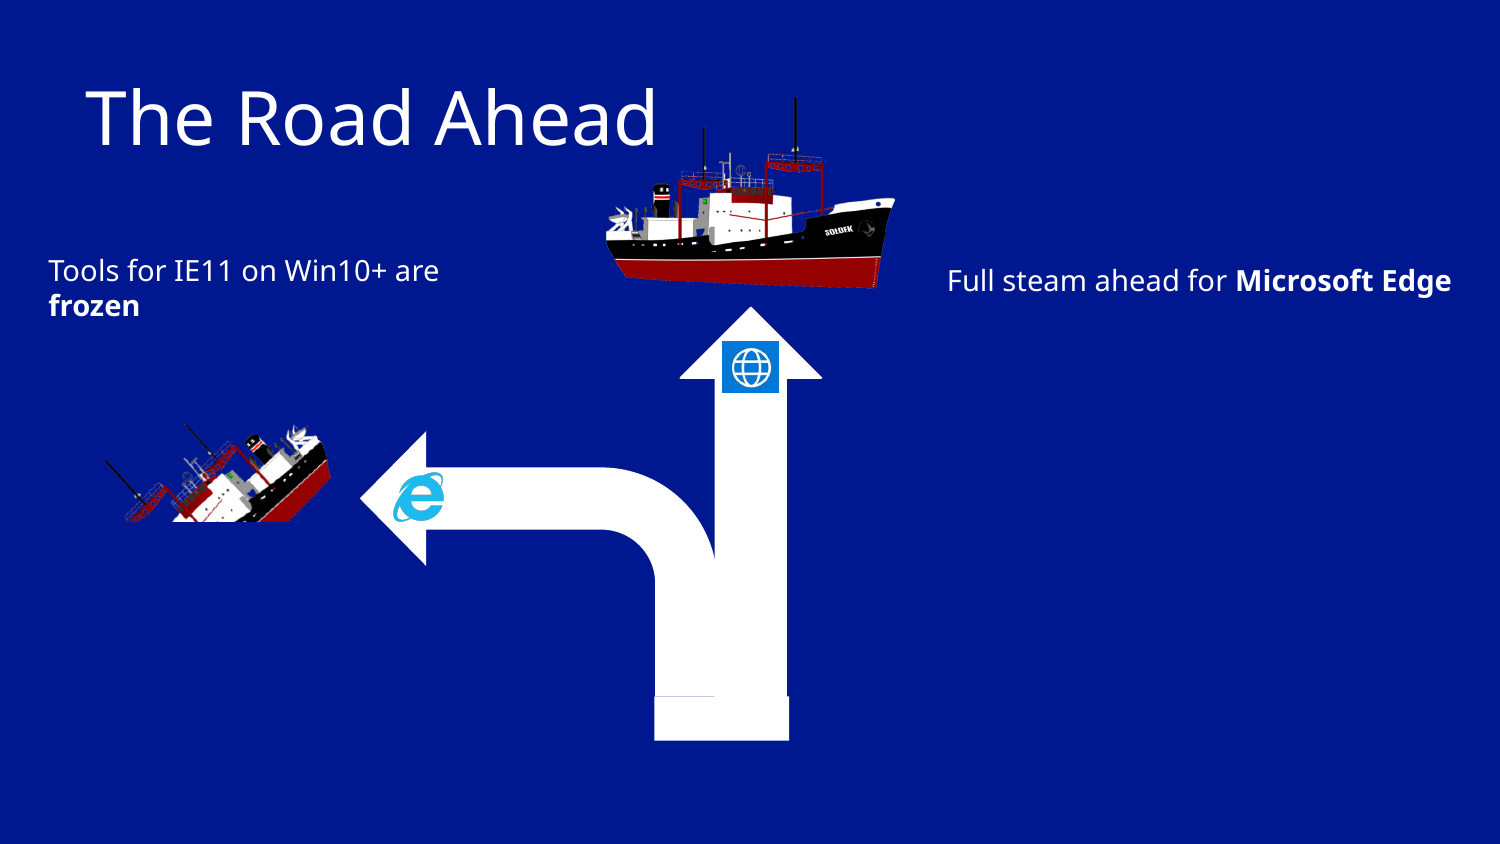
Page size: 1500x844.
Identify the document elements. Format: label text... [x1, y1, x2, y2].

text_box [679, 306, 823, 695]
picture [605, 91, 896, 292]
picture [392, 472, 444, 523]
text_box Tools for IE11 on Win10+ are frozen [33, 245, 489, 330]
list The Road Ahead [61, 62, 1440, 152]
picture [722, 341, 779, 393]
text_box [366, 430, 719, 695]
text_box Full steam ahead for Microsoft Edge [932, 255, 1467, 305]
picture [102, 339, 366, 523]
text_box [654, 695, 790, 742]
